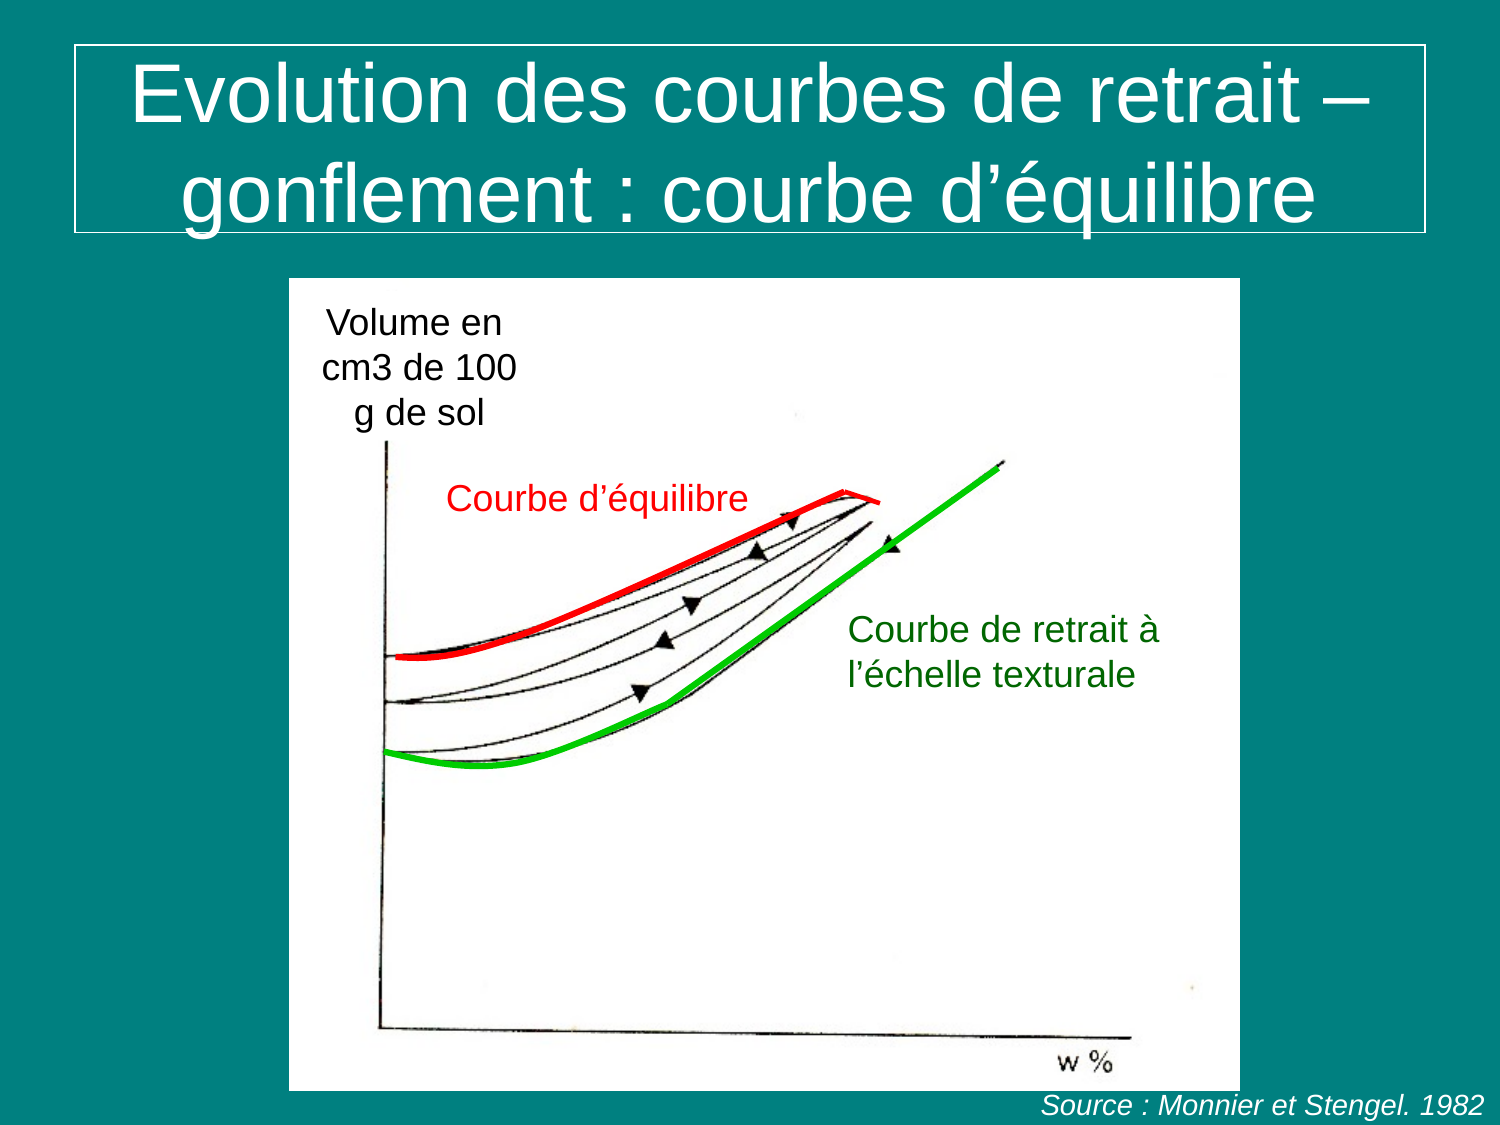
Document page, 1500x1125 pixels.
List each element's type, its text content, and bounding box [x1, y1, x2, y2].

title Evolution des courbes de retrait – gonflement : courbe d’équilibre [74, 44, 1426, 233]
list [289, 278, 1240, 1092]
text_box Source : Monnier et Stengel. 1982 [791, 1079, 1500, 1125]
